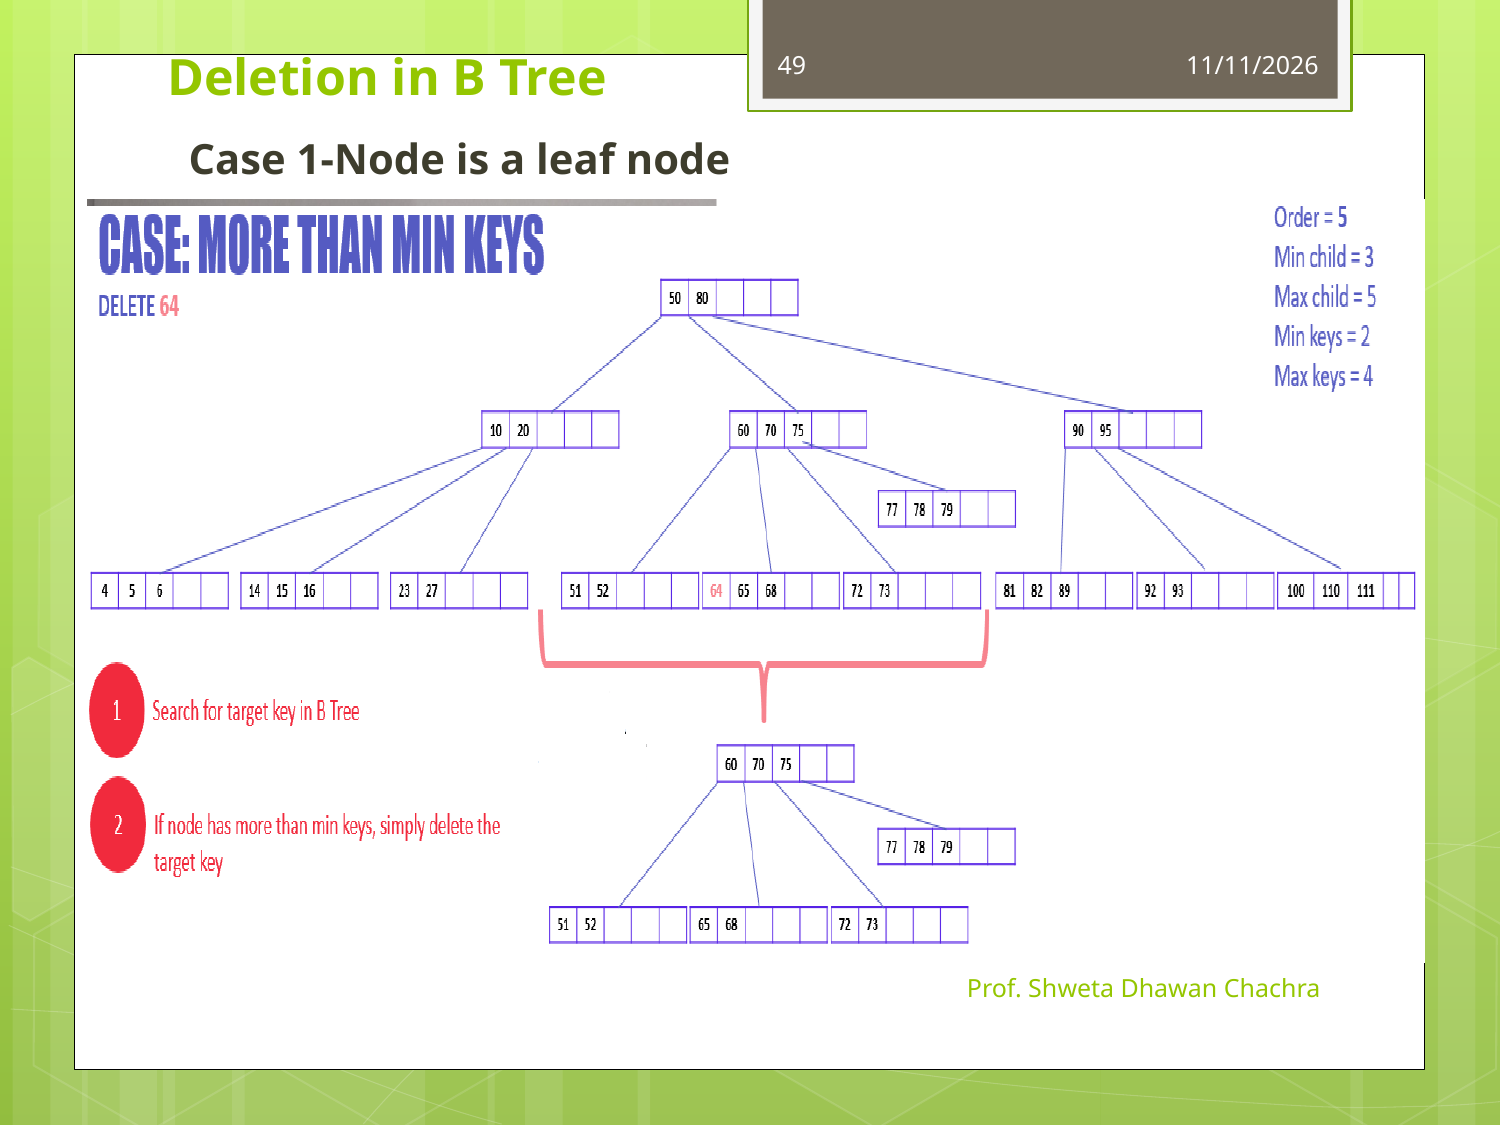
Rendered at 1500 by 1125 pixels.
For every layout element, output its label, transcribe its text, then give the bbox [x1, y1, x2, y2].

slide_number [983, 36, 1334, 97]
picture [87, 199, 1426, 963]
slide_number 49 [762, 36, 982, 97]
list Case 1-Node is a leaf node [162, 125, 1275, 198]
footer Prof. Shweta Dhawan Chachra [761, 973, 1336, 1020]
title Deletion in B Tree [152, 61, 1305, 113]
